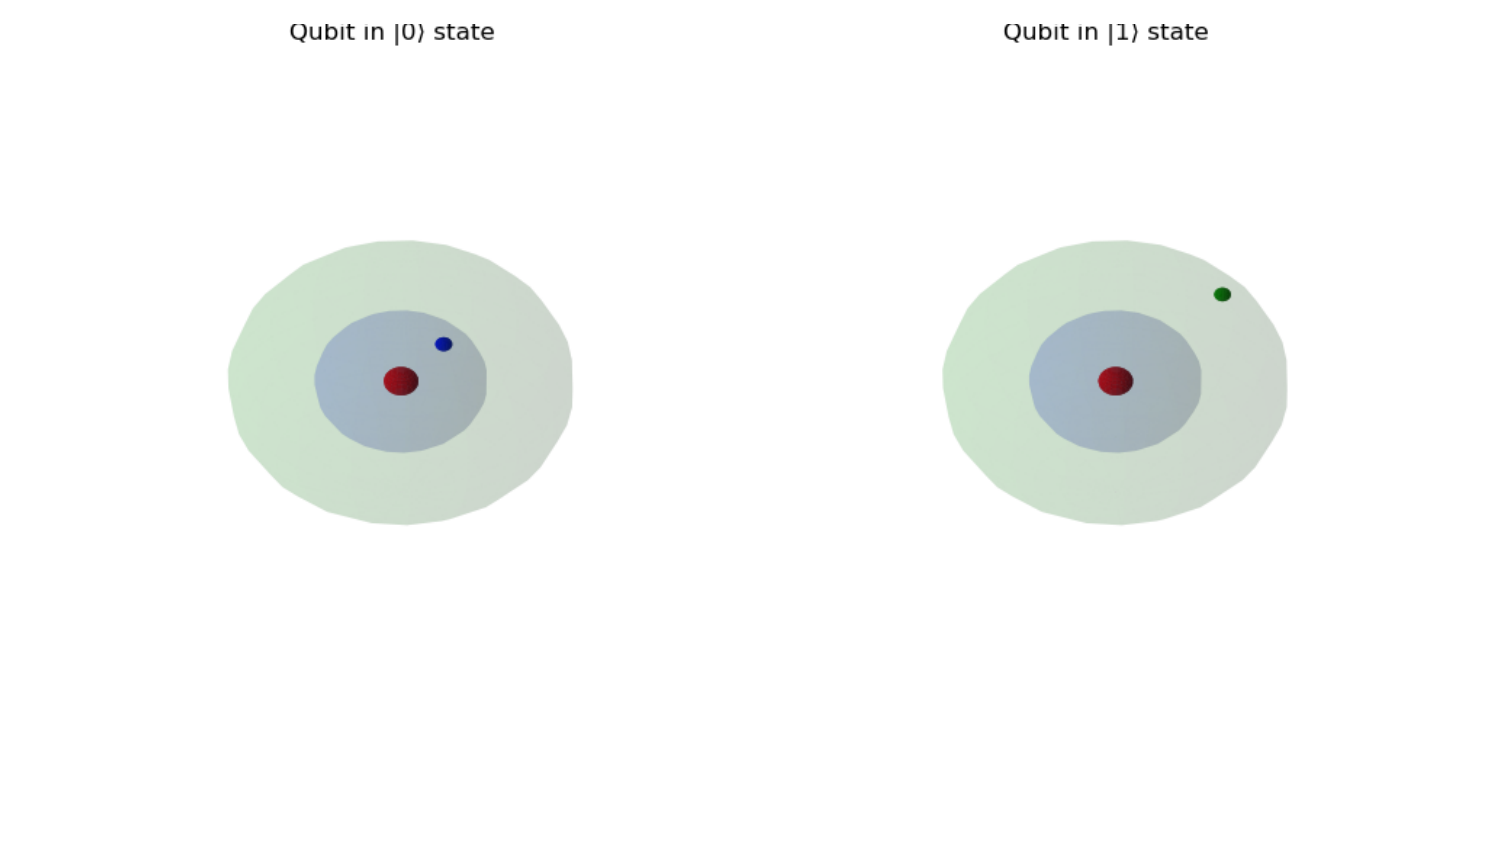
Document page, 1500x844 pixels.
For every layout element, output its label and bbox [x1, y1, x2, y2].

picture [24, 24, 1476, 751]
